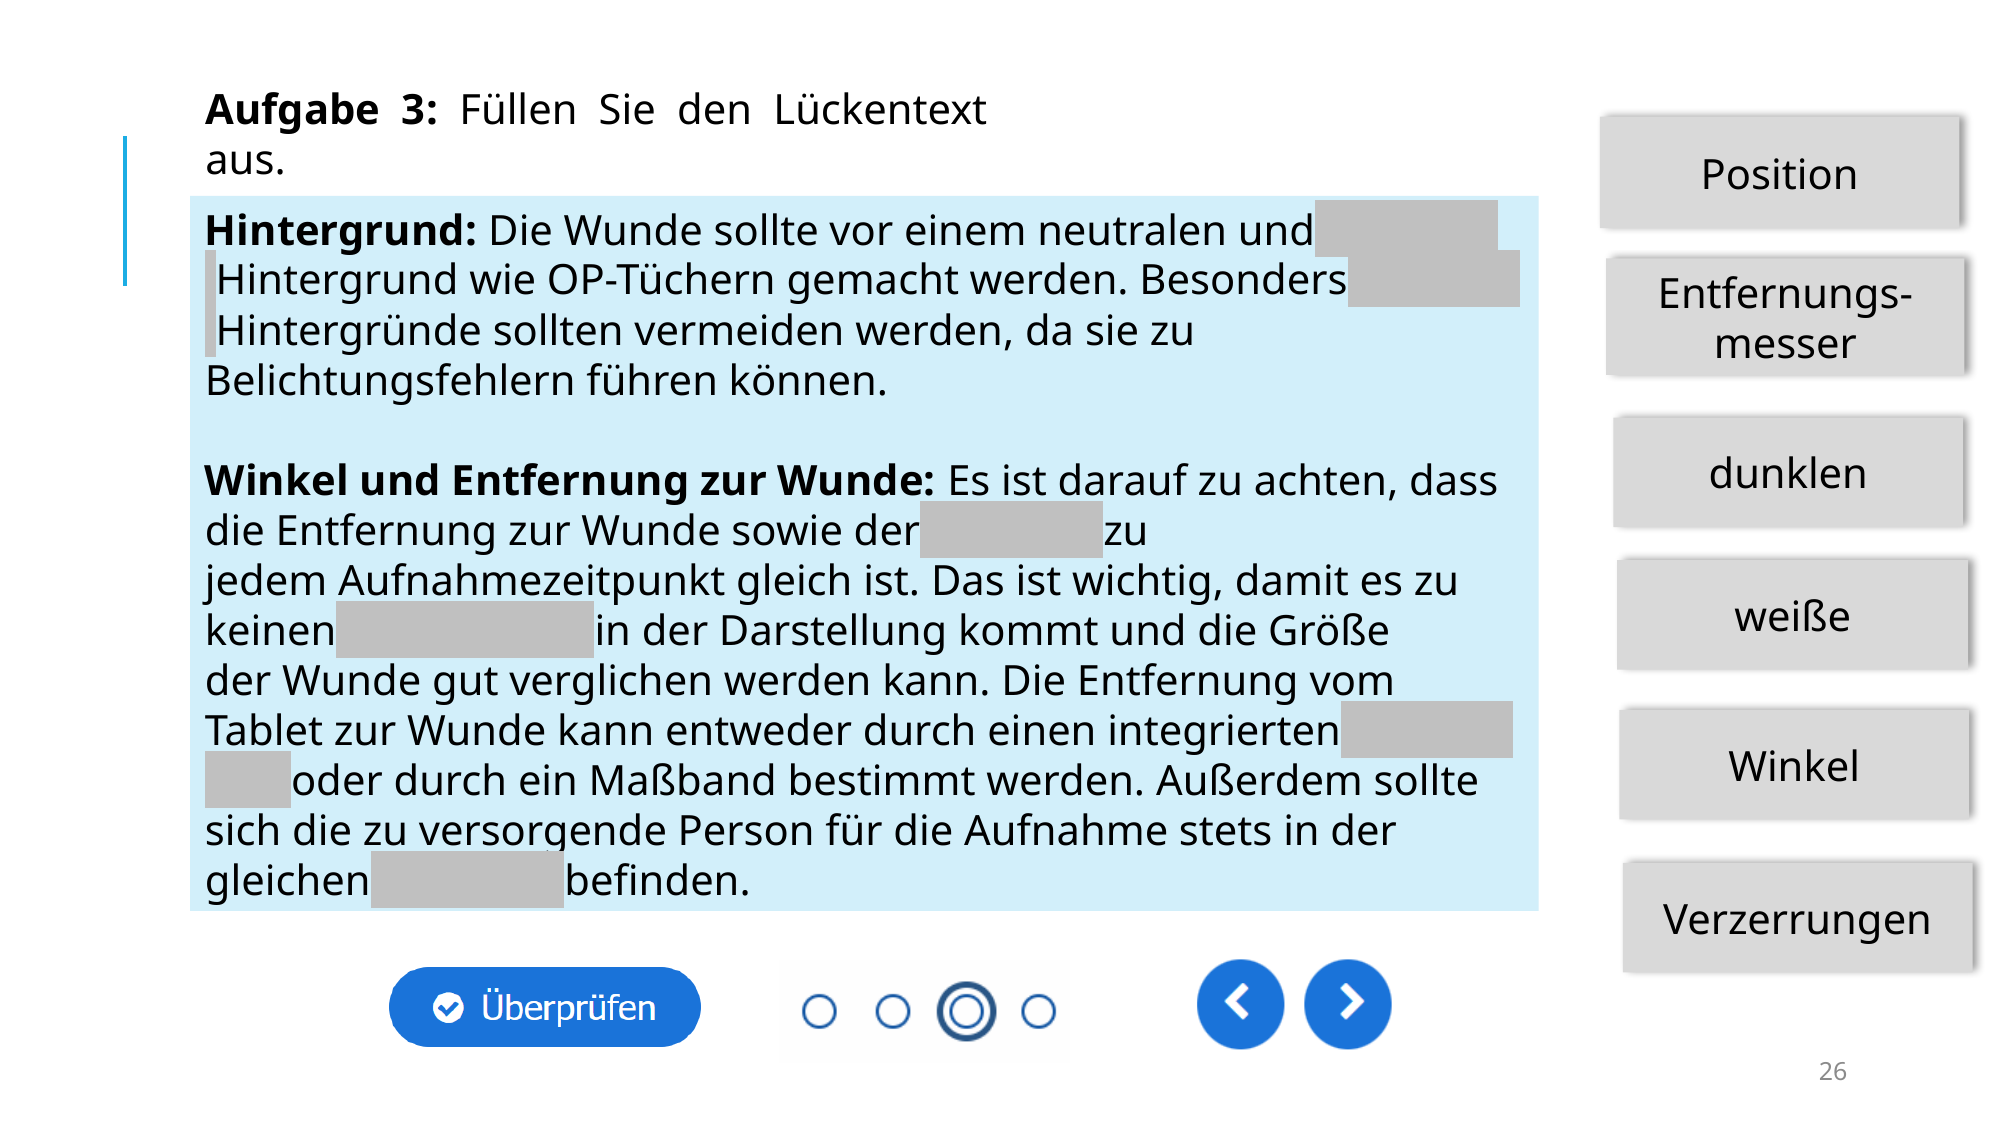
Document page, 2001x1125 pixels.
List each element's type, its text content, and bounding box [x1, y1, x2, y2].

text_box Winkel [1617, 708, 1971, 822]
text_box weiße [1615, 558, 1970, 672]
text_box Position [1598, 115, 1961, 230]
text_box dunklen [1611, 415, 1965, 529]
slide_number 26 [1411, 1042, 1863, 1104]
text_box Aufgabe 3: Füllen Sie den Lückentext aus. [190, 75, 1003, 190]
picture [1186, 947, 1403, 1063]
text_box Hintergrund: Die Wunde sollte vor einem neutralen und Hintergrund wie OP-Tüchern gemacht werden. Besonders Hintergründe sollten vermeiden werden, da sie zu Belichtungsfehlern führen können. Winkel und Entfernung zur Wunde: Es ist darauf zu achten, dass die Entfernung zur Wunde sowie der zu jedem Aufnahmezeitpunkt gleich ist. Das ist wichtig, damit es zu keinen in der Darstellung kommt und die Größe der Wunde gut verglichen werden kann. Die Entfernung vom Tablet zur Wunde kann entweder durch einen integrierten oder durch ein Maßband bestimmt werden. Außerdem sollte sich die zu versorgende Person für die Aufnahme stets in der gleichen befinden. [190, 195, 1539, 911]
picture [385, 963, 703, 1052]
text_box Verzerrungen [1621, 861, 1975, 974]
picture [779, 955, 1070, 1070]
text_box Entfernungs-messer [1604, 256, 1967, 377]
